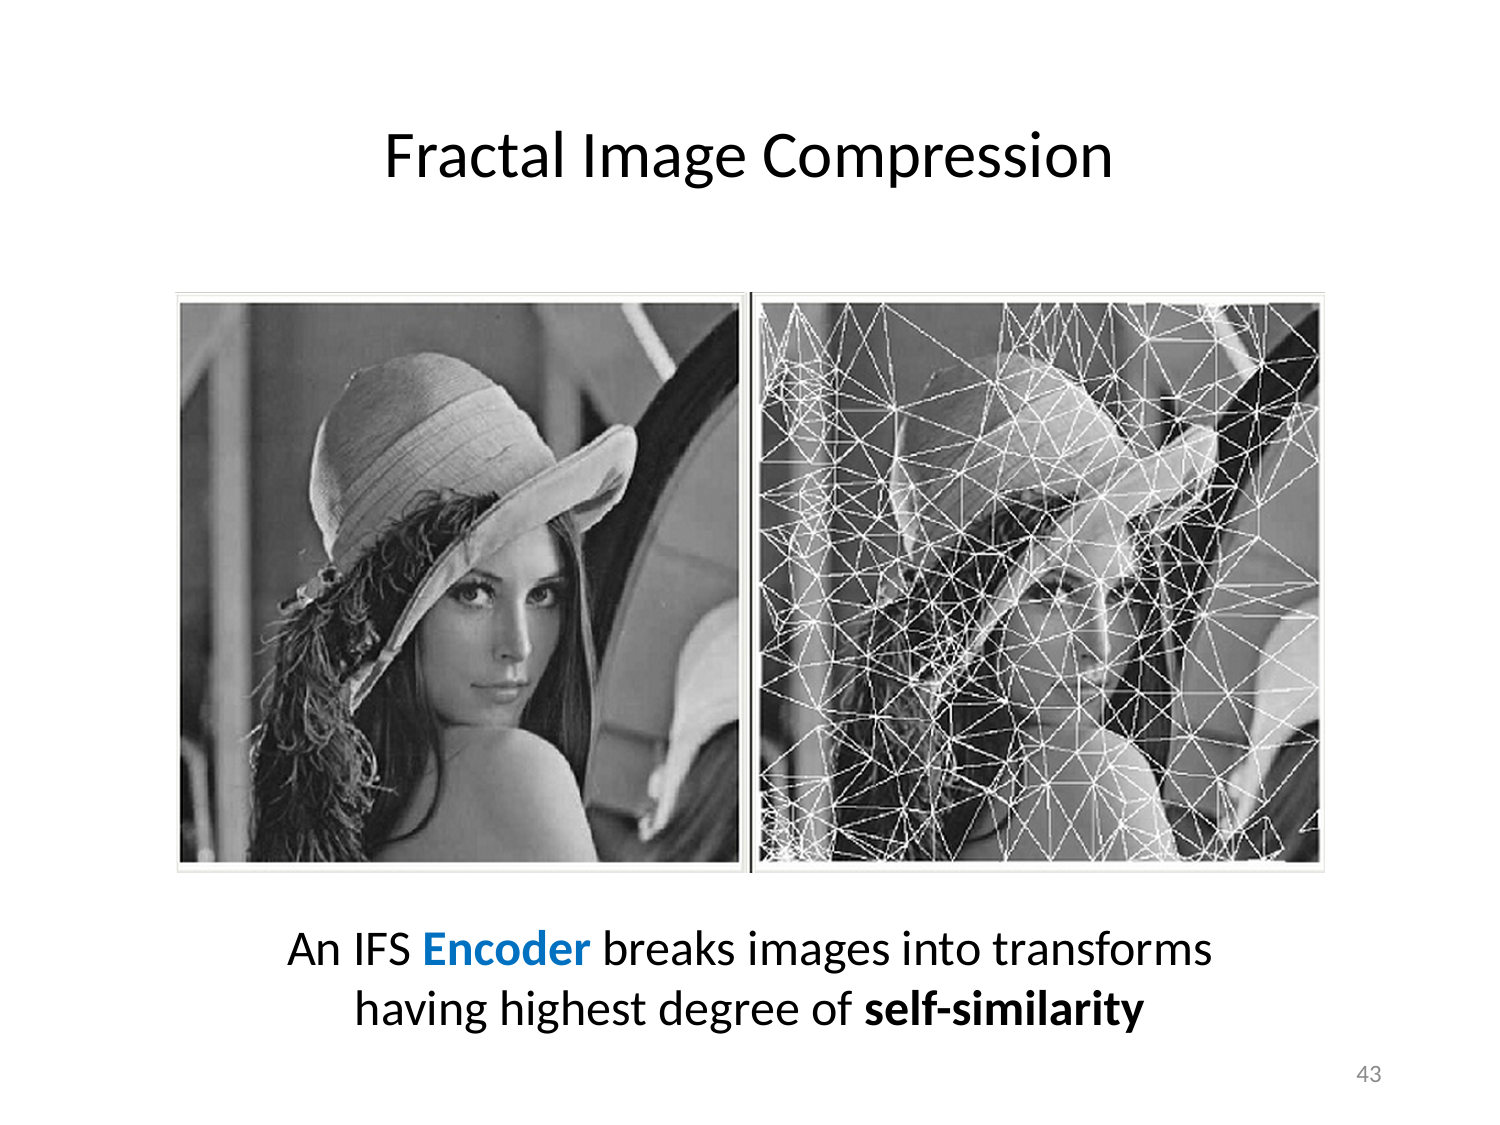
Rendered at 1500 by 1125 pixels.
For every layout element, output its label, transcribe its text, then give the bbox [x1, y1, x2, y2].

text_box <number> [1059, 1042, 1397, 1103]
text_box An IFS Encoder breaks images into transforms having highest degree of self-similarity [206, 907, 1294, 1043]
text_box Fractal Image Compression [103, 59, 1397, 241]
picture [175, 292, 1325, 874]
